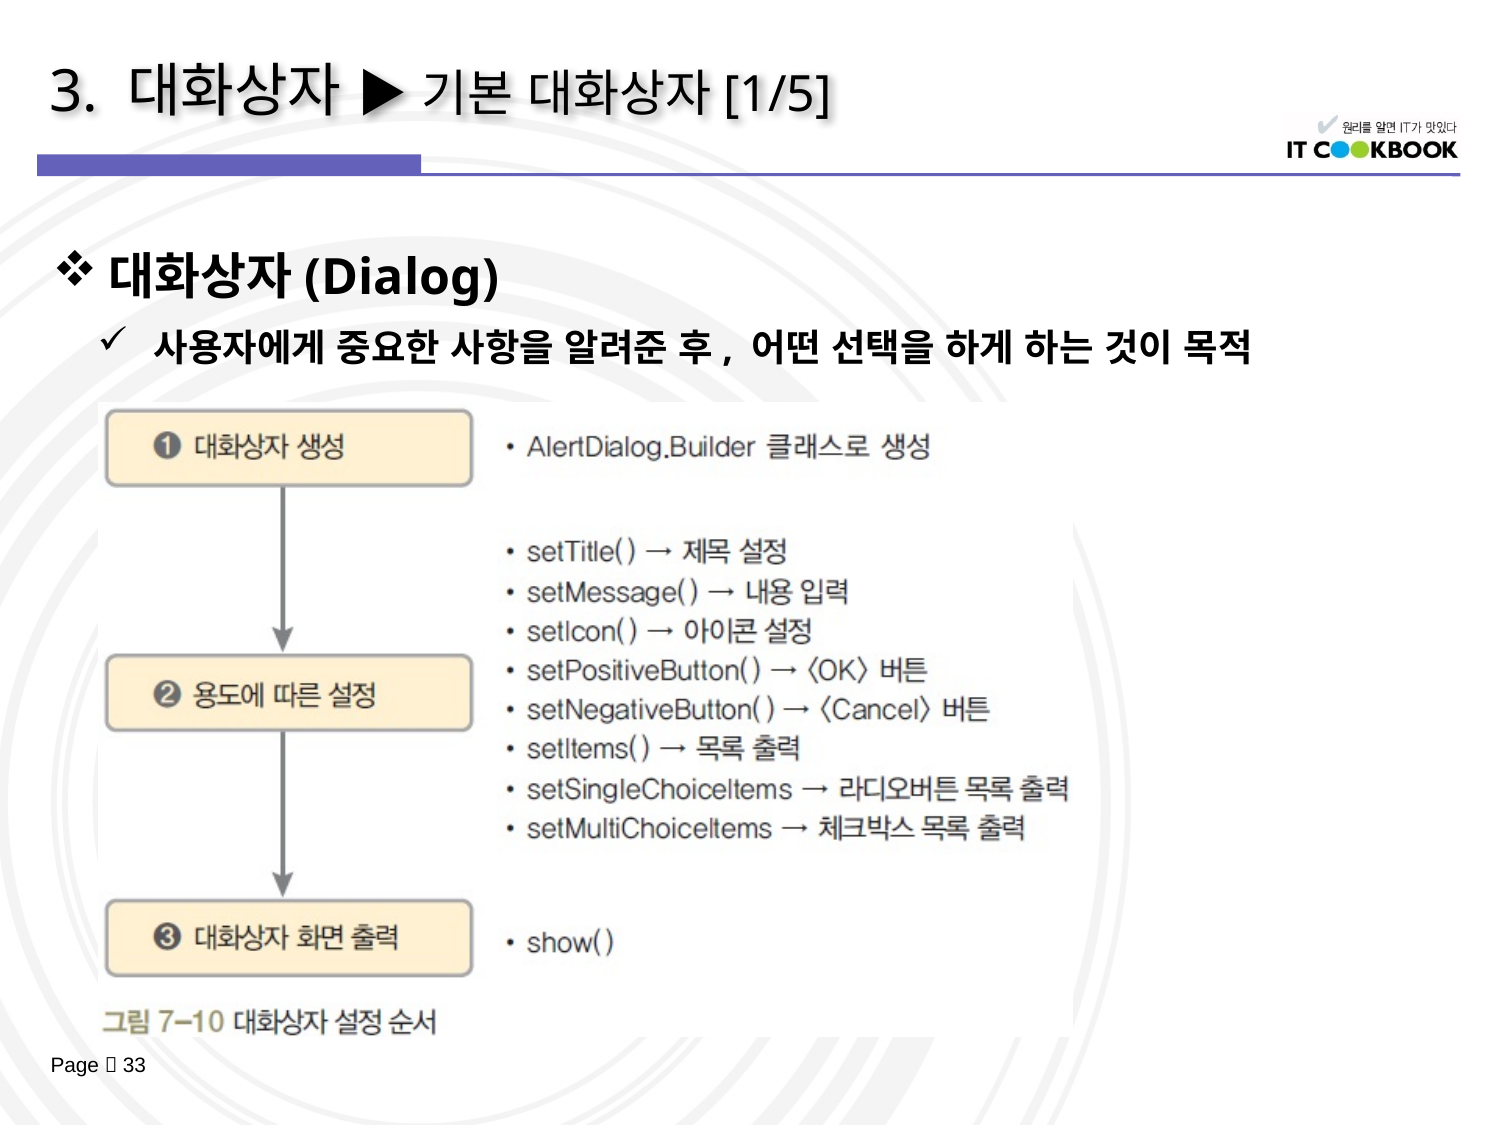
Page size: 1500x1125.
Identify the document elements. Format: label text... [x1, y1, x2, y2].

title 3. 대화상자 ▶ 기본 대화상자[1/5] [48, 53, 1448, 161]
list 대화상자(Dialog) 사용자에게 중요한 사항을 알려준 후, 어떤 선택을 하게 하는 것이 목적 [8, 243, 1480, 1031]
picture [0, 35, 1500, 1125]
